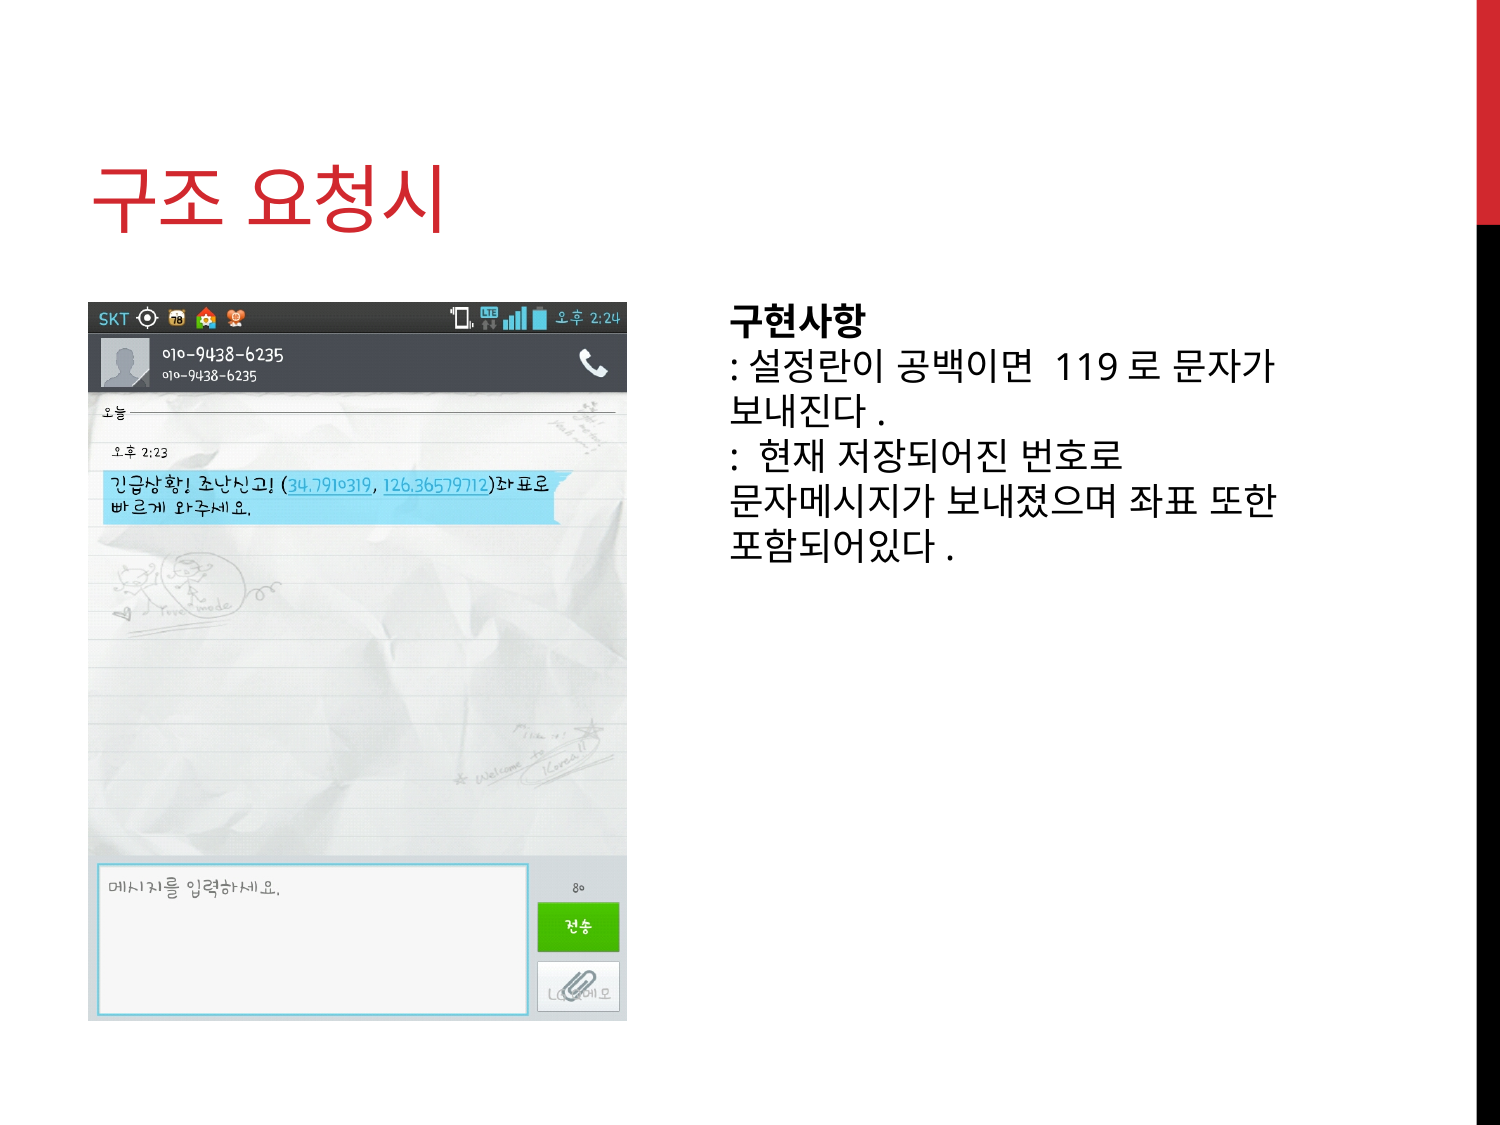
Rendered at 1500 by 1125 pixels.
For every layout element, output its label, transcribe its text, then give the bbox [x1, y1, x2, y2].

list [87, 302, 627, 1021]
title 구조 요청시 [75, 25, 1025, 250]
text_box 구현사항 :설정란이 공백이면 119로 문자가 보내진다. : 현재 저장되어진 번호로 문자메시지가 보내졌으며 좌표 또한 포함되어있다. [714, 290, 1353, 621]
